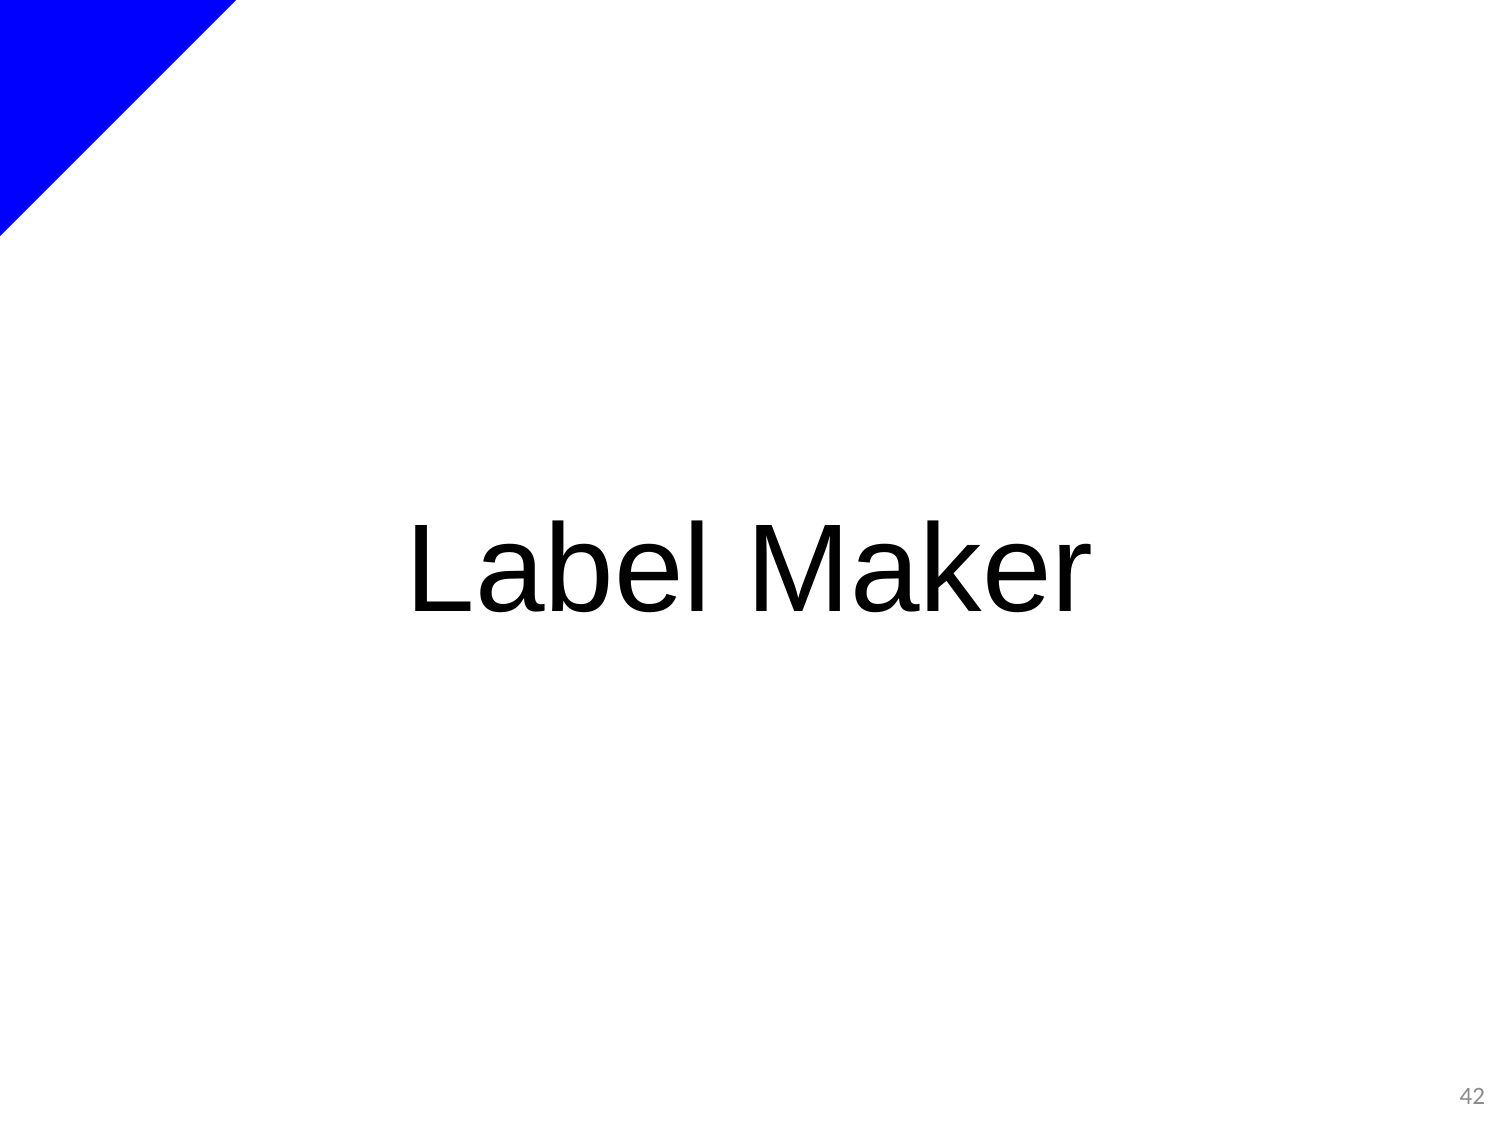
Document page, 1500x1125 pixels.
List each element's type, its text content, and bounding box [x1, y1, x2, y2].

text_box Label Maker [391, 479, 1109, 644]
slide_number 42 [1162, 1065, 1500, 1125]
text_box [0, 0, 238, 238]
